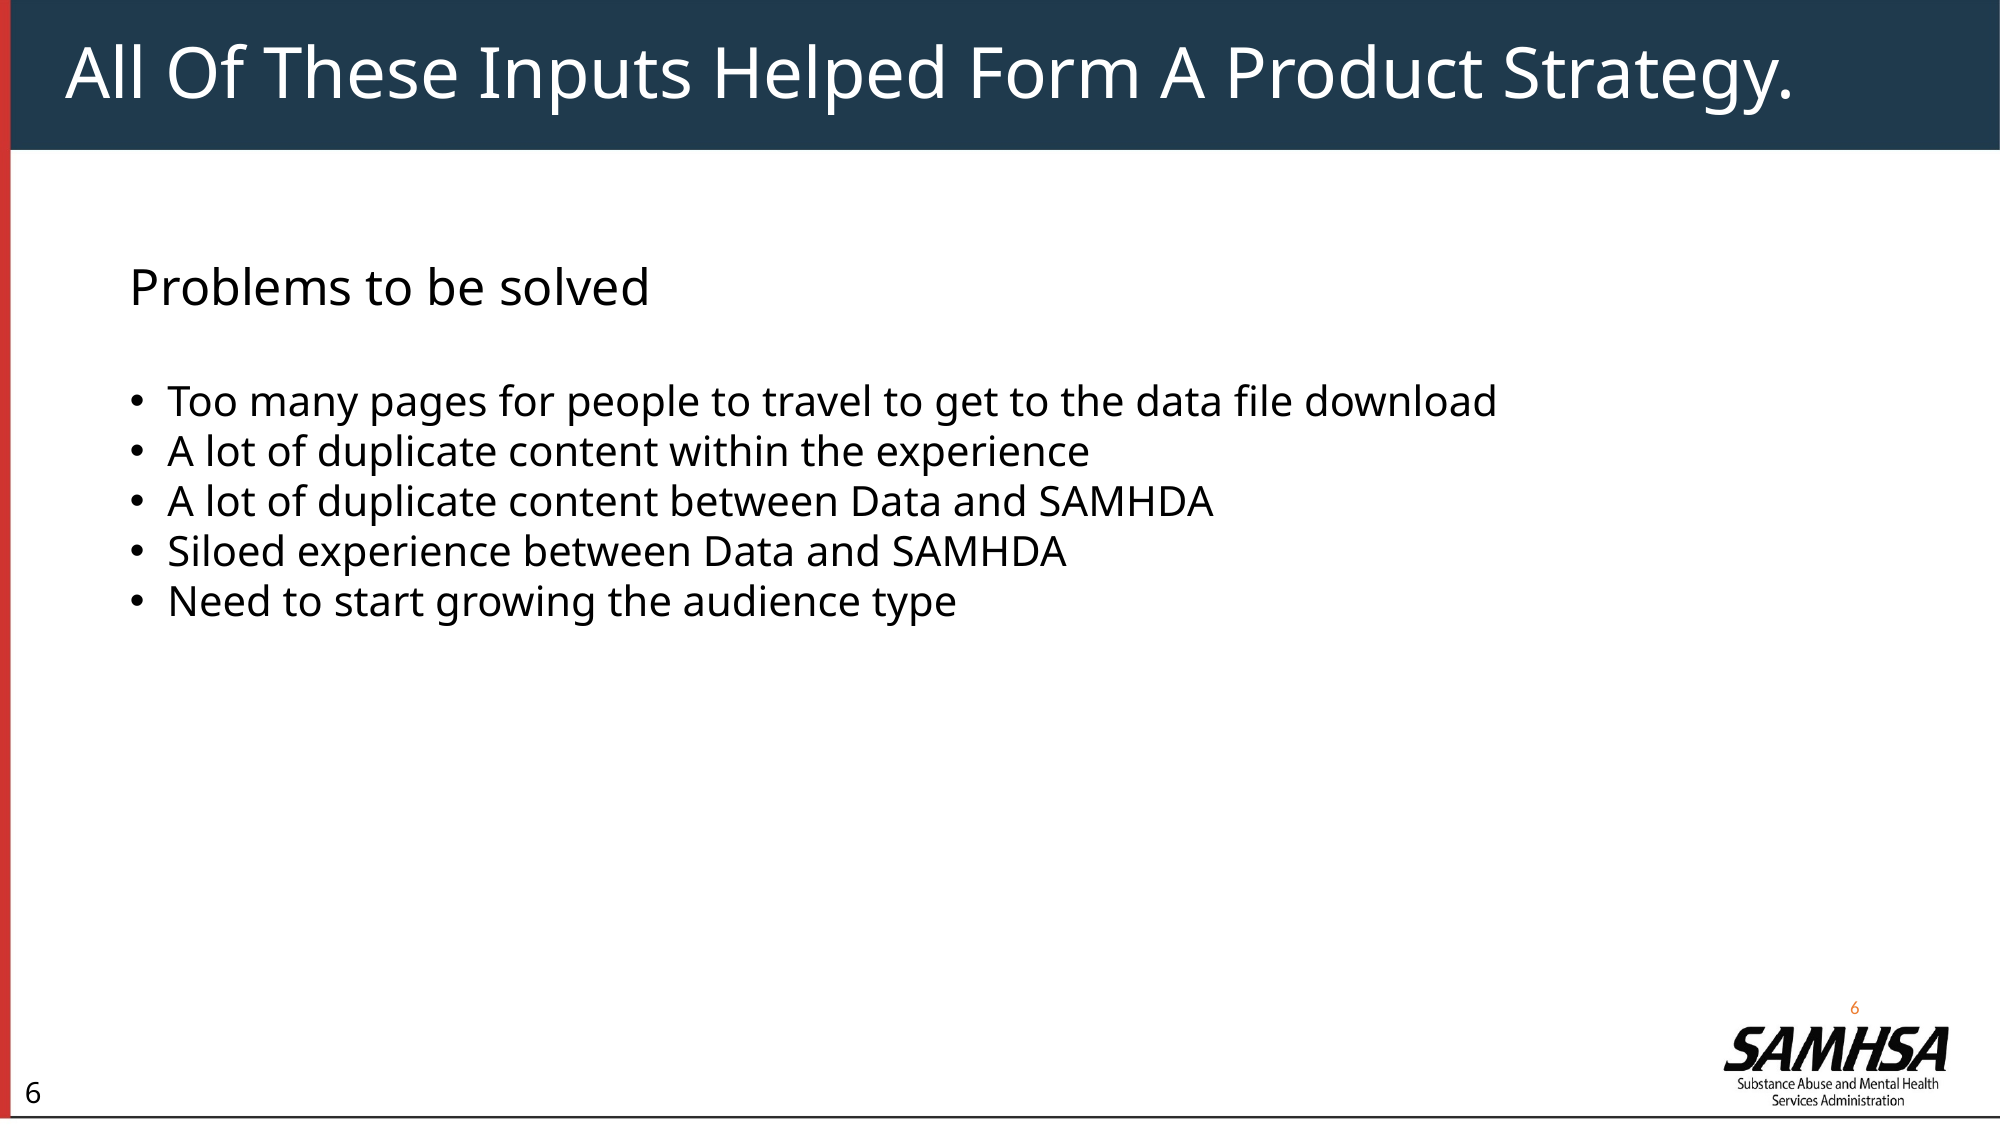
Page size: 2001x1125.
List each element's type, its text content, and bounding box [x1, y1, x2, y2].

title All Of These Inputs Helped Form A Product Strategy. [50, 0, 1931, 152]
picture [0, 0, 2000, 1125]
slide_number 6 [1706, 977, 1875, 1037]
list Problems to be solved Too many pages for people to travel to get to the data file download A lot of duplicate content within the experience A lot of duplicate content between Data and SAMHDA Siloed experience between Data and SAMHDA Need to start growing the audience type [115, 247, 1621, 1014]
